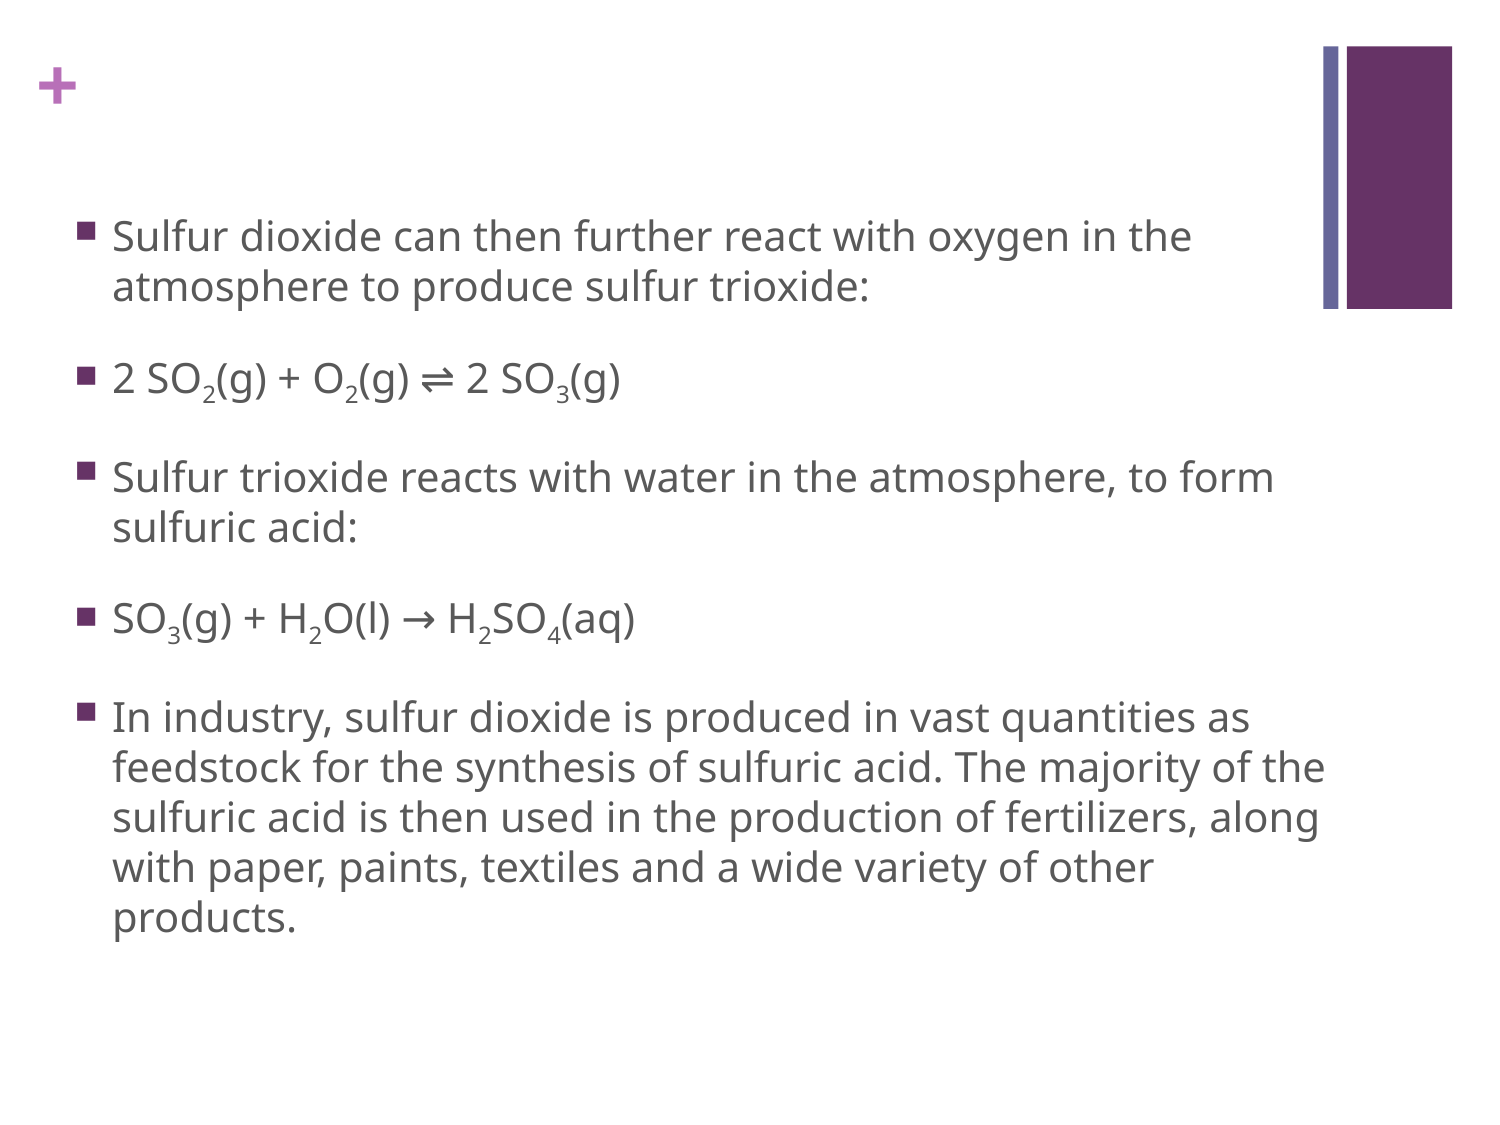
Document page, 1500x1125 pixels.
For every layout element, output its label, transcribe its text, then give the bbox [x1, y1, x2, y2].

list Sulfur dioxide can then further react with oxygen in the atmosphere to produce sulfur trioxide: 2 SO2(g) + O2(g) ⇌ 2 SO3(g) Sulfur trioxide reacts with water in the atmosphere, to form sulfuric acid: SO3(g) + H2O(l) → H2SO4(aq) In industry, sulfur dioxide is produced in vast quantities as feedstock for the synthesis of sulfuric acid. The majority of the sulfuric acid is then used in the production of fertilizers, along with paper, paints, textiles and a wide variety of other products. [59, 202, 1346, 1086]
